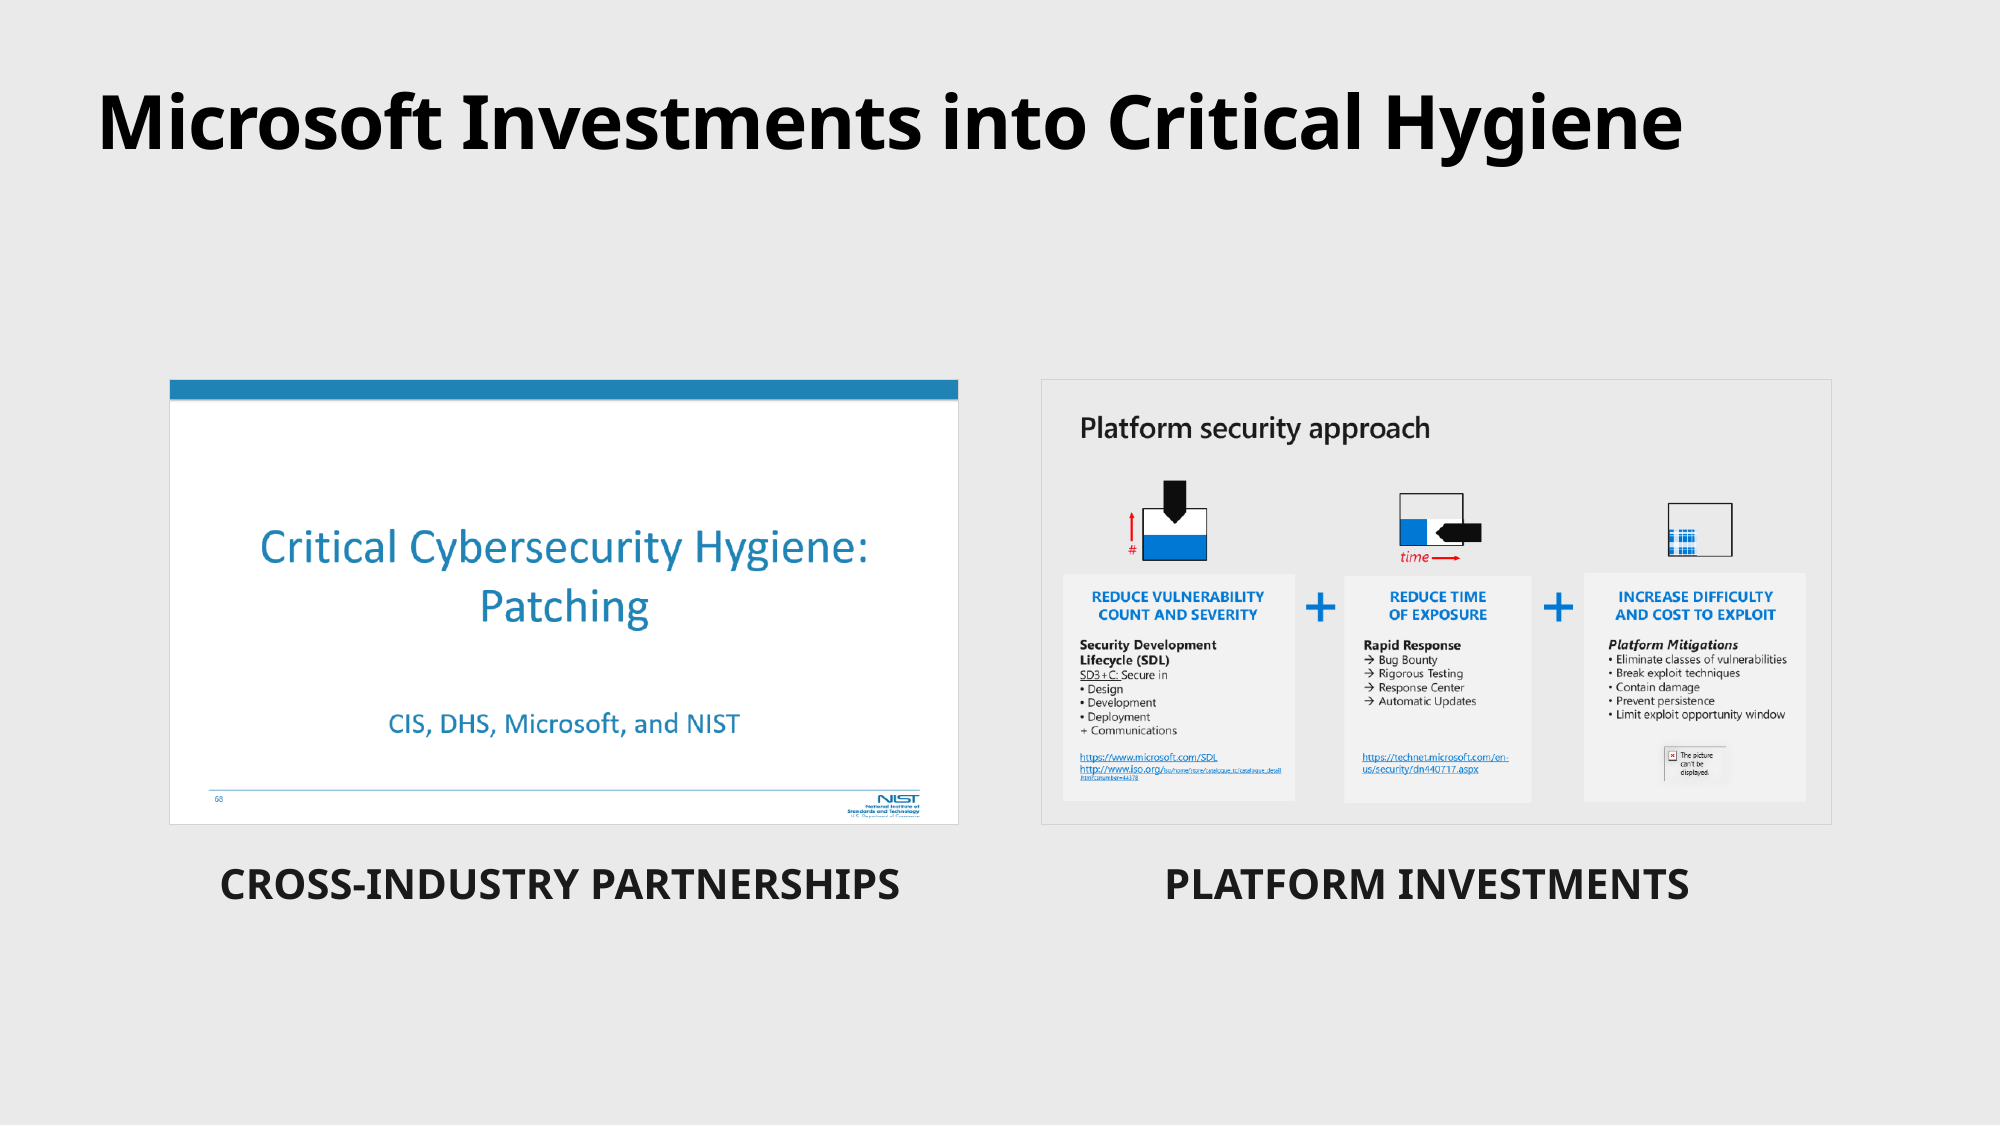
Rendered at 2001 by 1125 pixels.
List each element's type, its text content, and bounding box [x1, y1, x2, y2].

picture [170, 380, 958, 824]
text_box CROSS-INDUSTRY PARTNERSHIPS [167, 850, 916, 916]
text_box PLATFORM INVESTMENTS [1111, 850, 1705, 916]
picture [1042, 380, 1831, 824]
title Microsoft Investments into Critical Hygiene [96, 75, 1904, 166]
